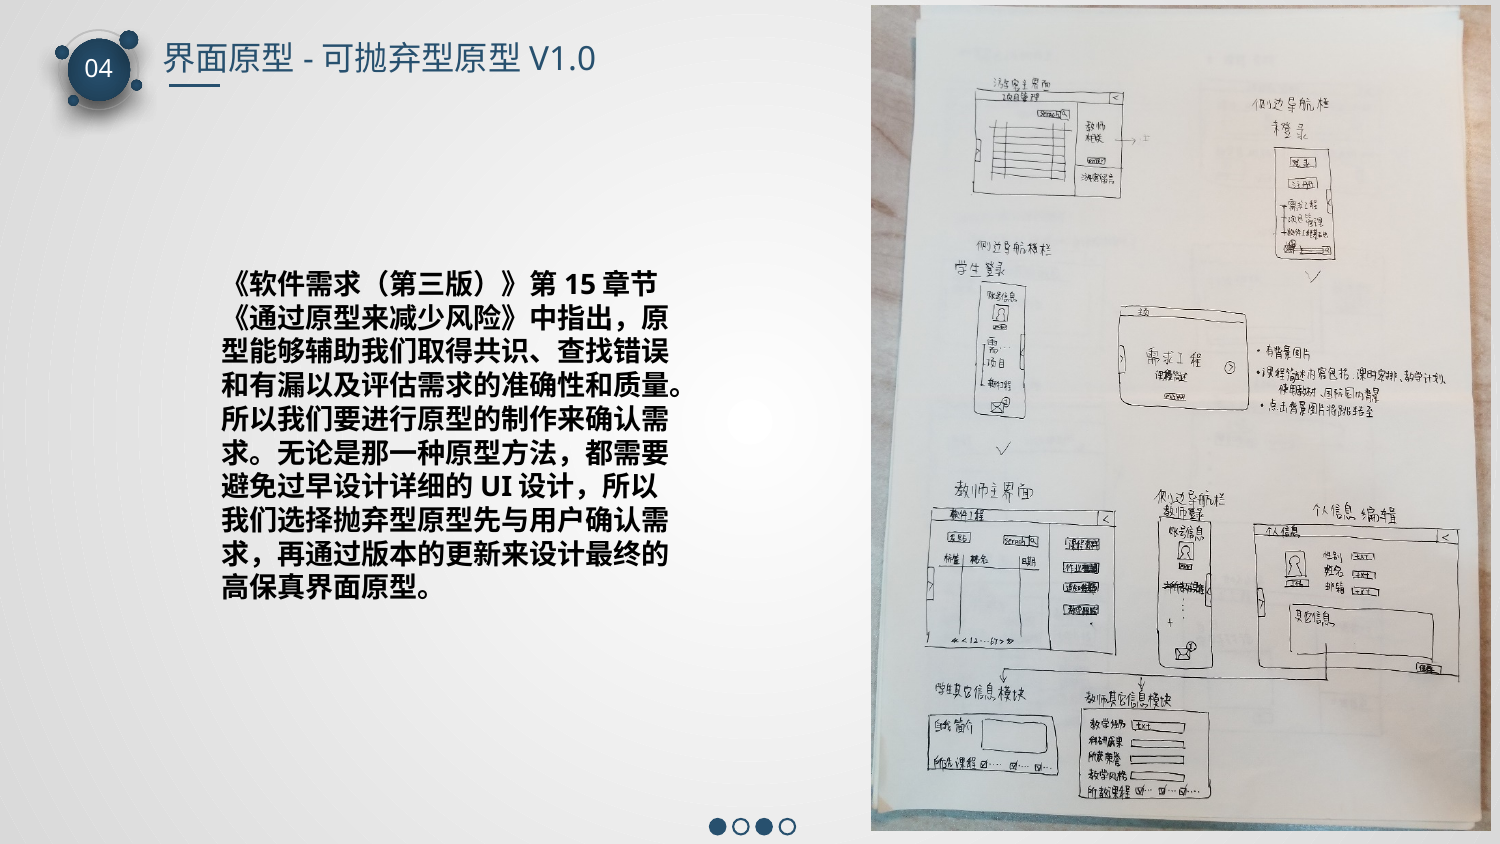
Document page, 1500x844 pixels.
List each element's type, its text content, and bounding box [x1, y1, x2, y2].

text_box 《软件需求（第三版）》第15章节《通过原型来减少风险》中指出，原型能够辅助我们取得共识、查找错误和有漏以及评估需求的准确性和质量。所以我们要进行原型的制作来确认需求。无论是那一种原型方法，都需要避免过早设计详细的UI设计，所以我们选择抛弃型原型先与用户确认需求，再通过版本的更新来设计最终的高保真界面原型。 [206, 258, 691, 645]
picture [871, 5, 1491, 831]
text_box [55, 30, 143, 110]
text_box 界面原型-可抛弃型原型V1.0 [147, 30, 611, 85]
